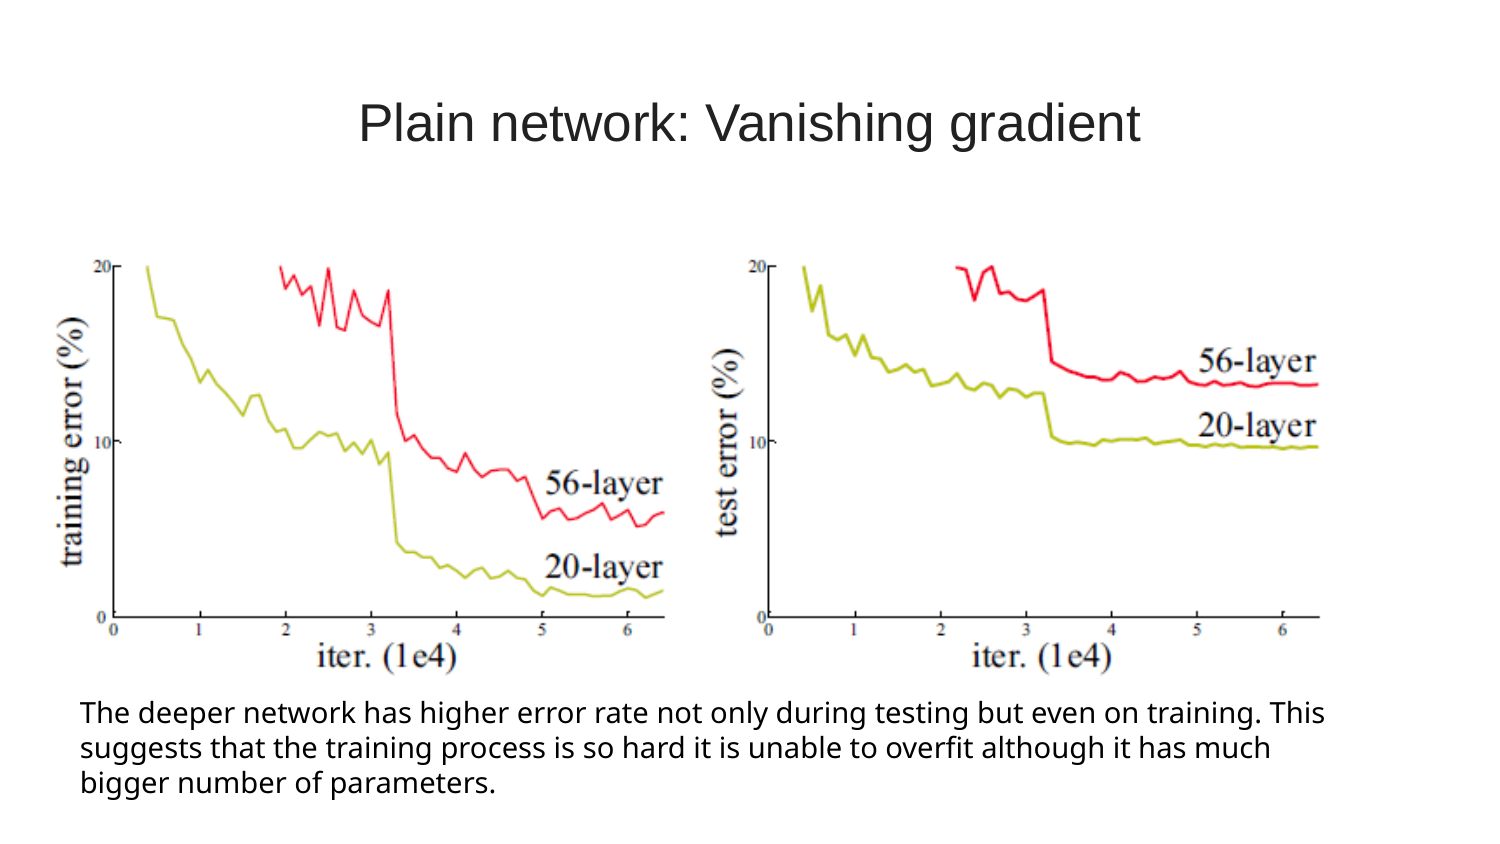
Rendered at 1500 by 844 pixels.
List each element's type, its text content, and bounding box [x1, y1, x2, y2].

text_box The deeper network has higher error rate not only during testing but even on training. This suggests that the training process is so hard it is unable to overfit although it has much bigger number of parameters. [64, 685, 1346, 804]
picture [30, 215, 1355, 676]
title Plain network: Vanishing gradient [51, 72, 1449, 167]
